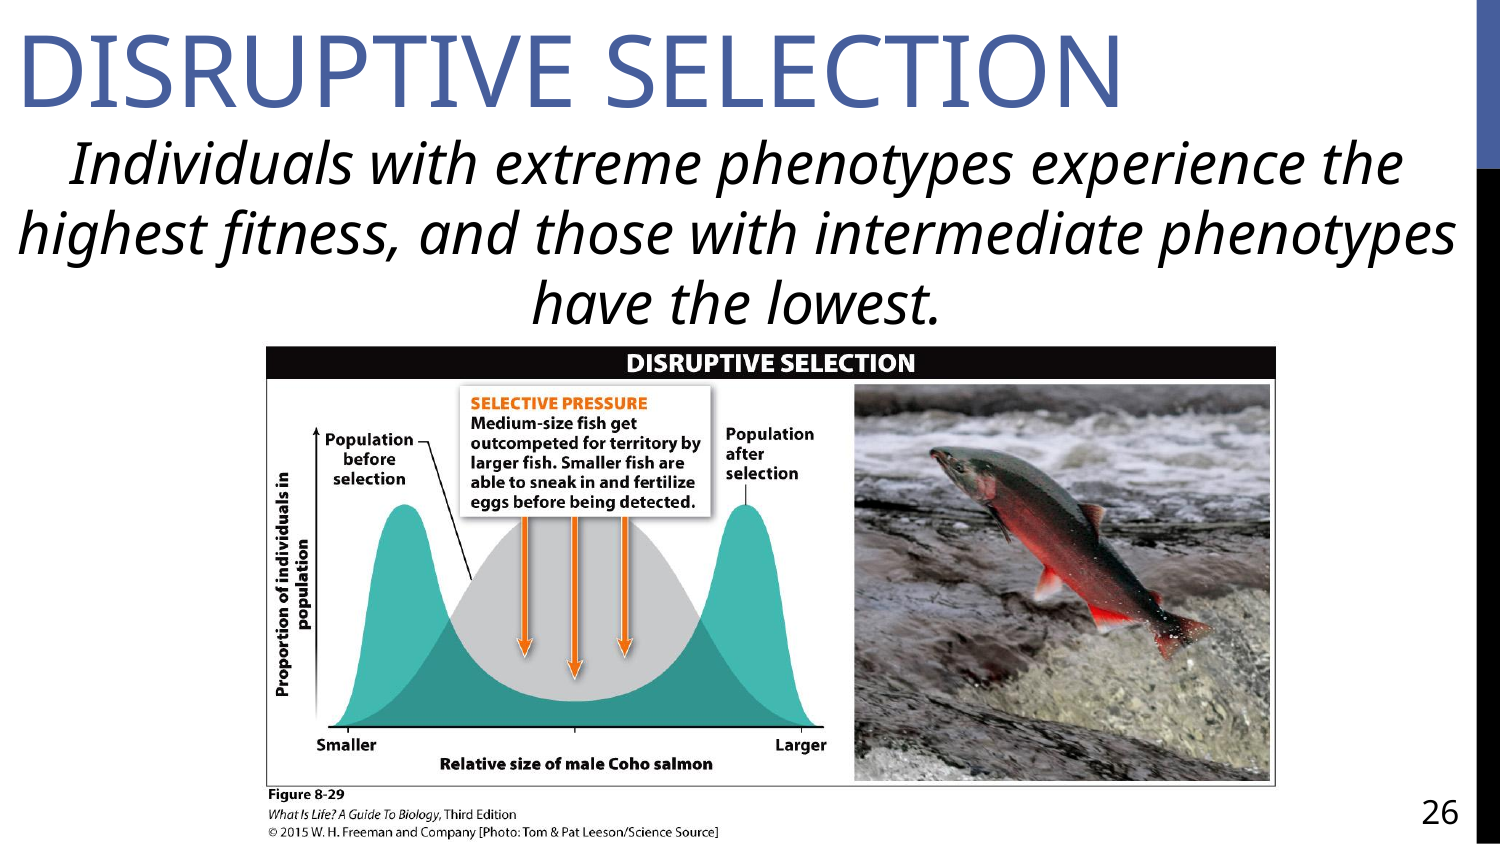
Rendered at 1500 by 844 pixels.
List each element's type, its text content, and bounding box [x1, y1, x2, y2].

title Disruptive Selection [0, 0, 1463, 118]
slide_number ‹#› [1312, 783, 1475, 844]
list Individuals with extreme phenotypes experience the highest fitness, and those with intermediate phenotypes have the lowest. [0, 118, 1475, 844]
picture [262, 341, 1280, 842]
